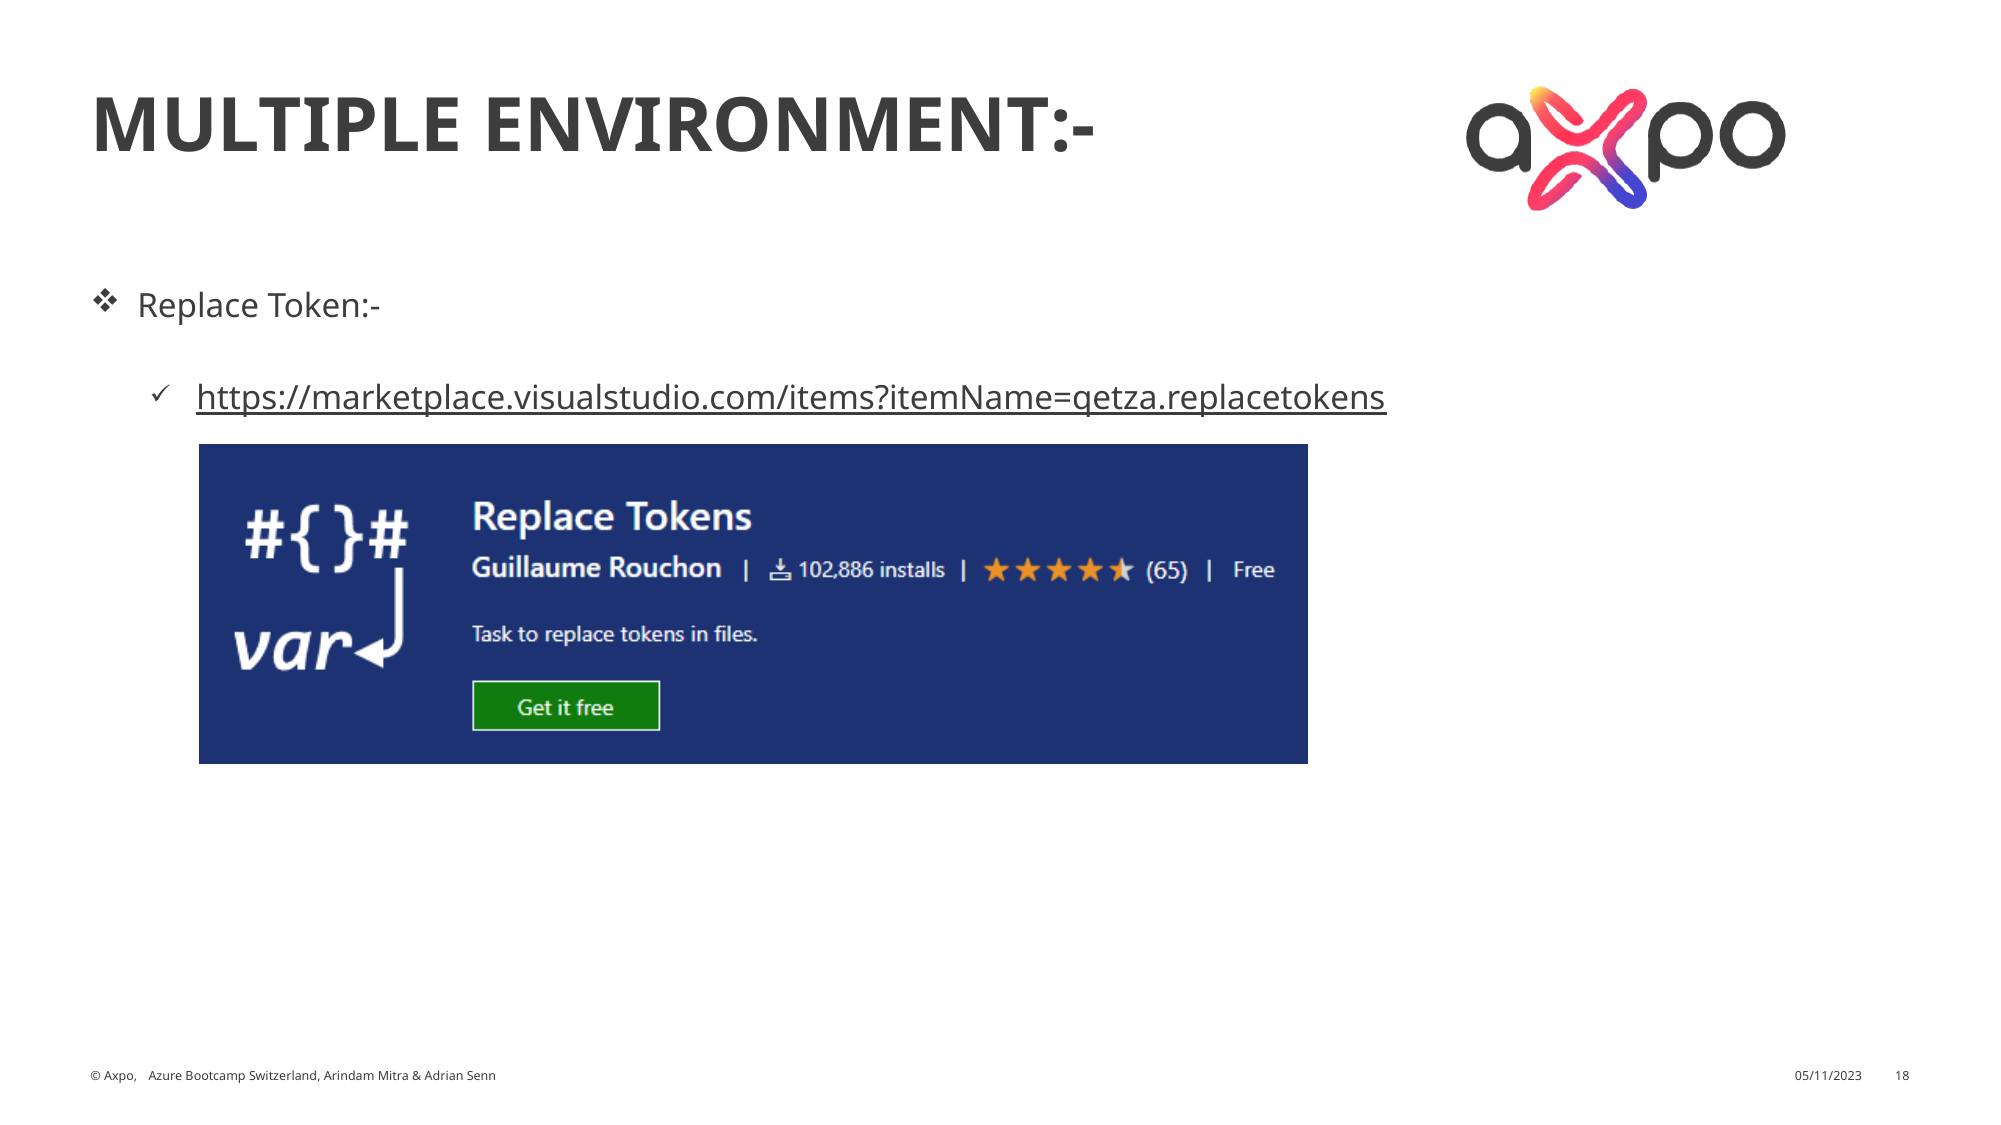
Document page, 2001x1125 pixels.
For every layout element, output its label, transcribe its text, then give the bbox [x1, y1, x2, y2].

list Replace Token:- https://marketplace.visualstudio.com/items?itemName=qetza.replacetokens [90, 278, 1910, 766]
picture [199, 444, 1308, 764]
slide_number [1771, 1068, 1862, 1086]
picture [1436, 58, 1813, 238]
slide_number 18 [1862, 1068, 1910, 1086]
footer Azure Bootcamp Switzerland, Arindam Mitra & Adrian Senn [148, 1068, 1719, 1086]
title MULTIPLE ENVIRONMENT:- [90, 87, 1910, 265]
